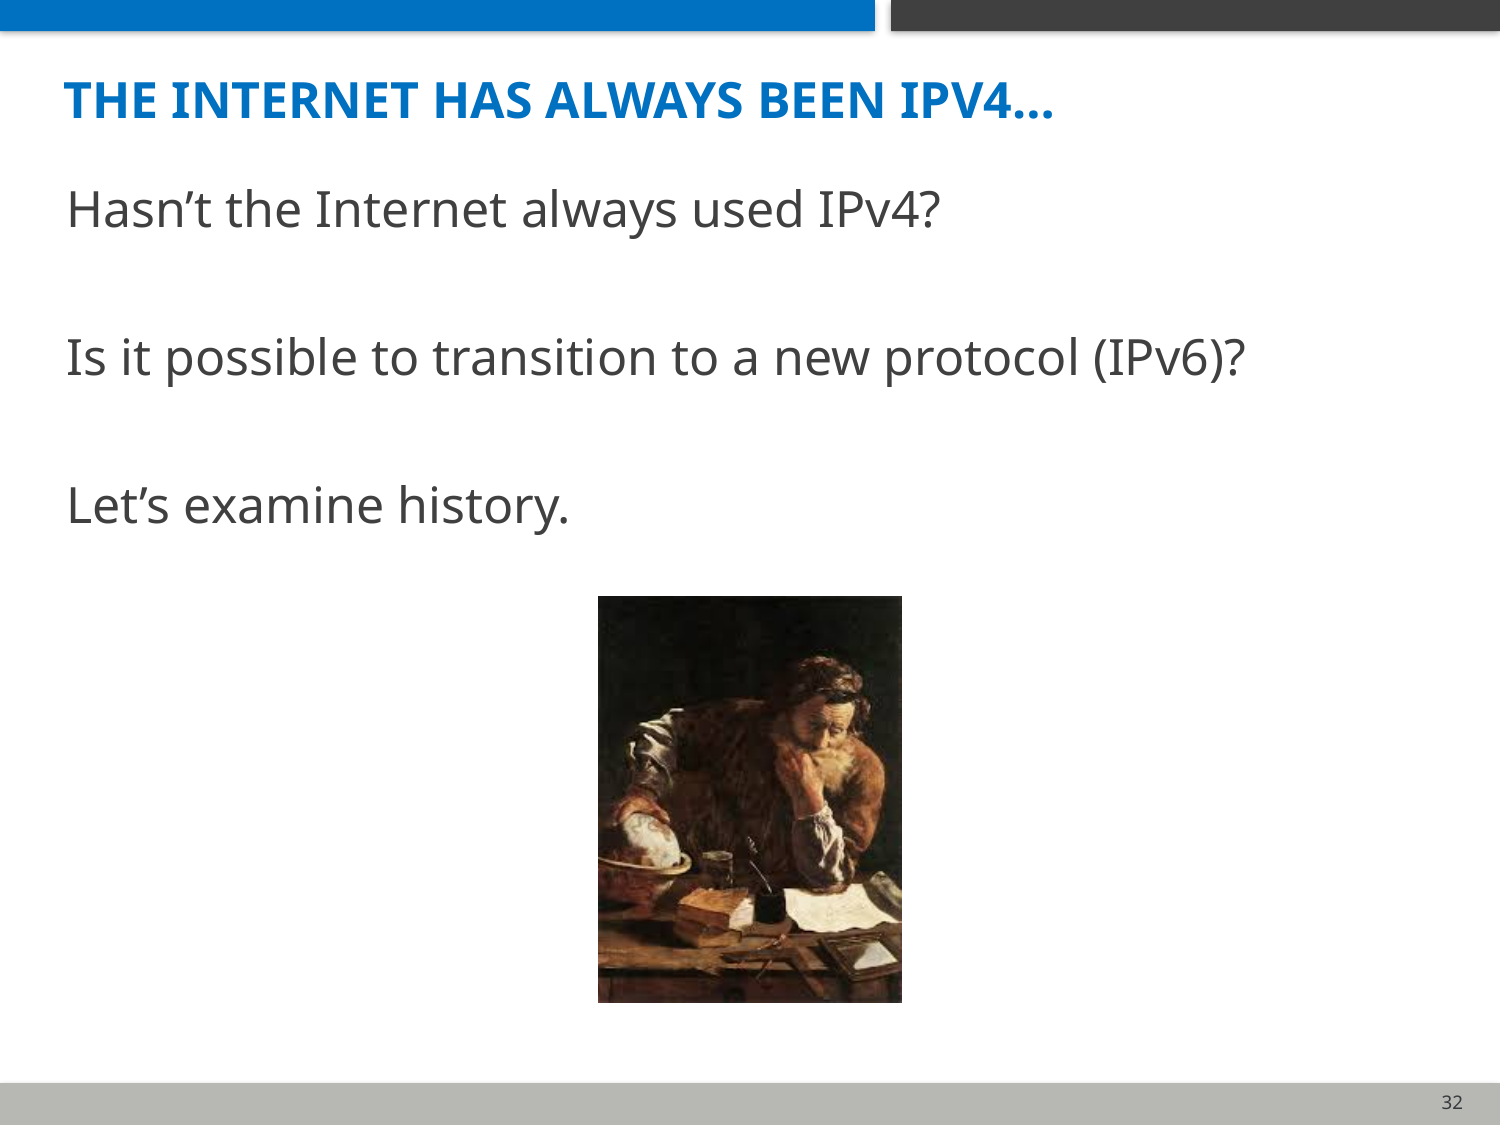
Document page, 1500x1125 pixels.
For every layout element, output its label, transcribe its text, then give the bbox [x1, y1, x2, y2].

picture [598, 596, 902, 1004]
list Hasn’t the Internet always used IPv4? Is it possible to transition to a new protocol (IPv6)? Let’s examine history. [51, 170, 1425, 1087]
title The Internet has always been Ipv4… [48, 54, 1424, 142]
